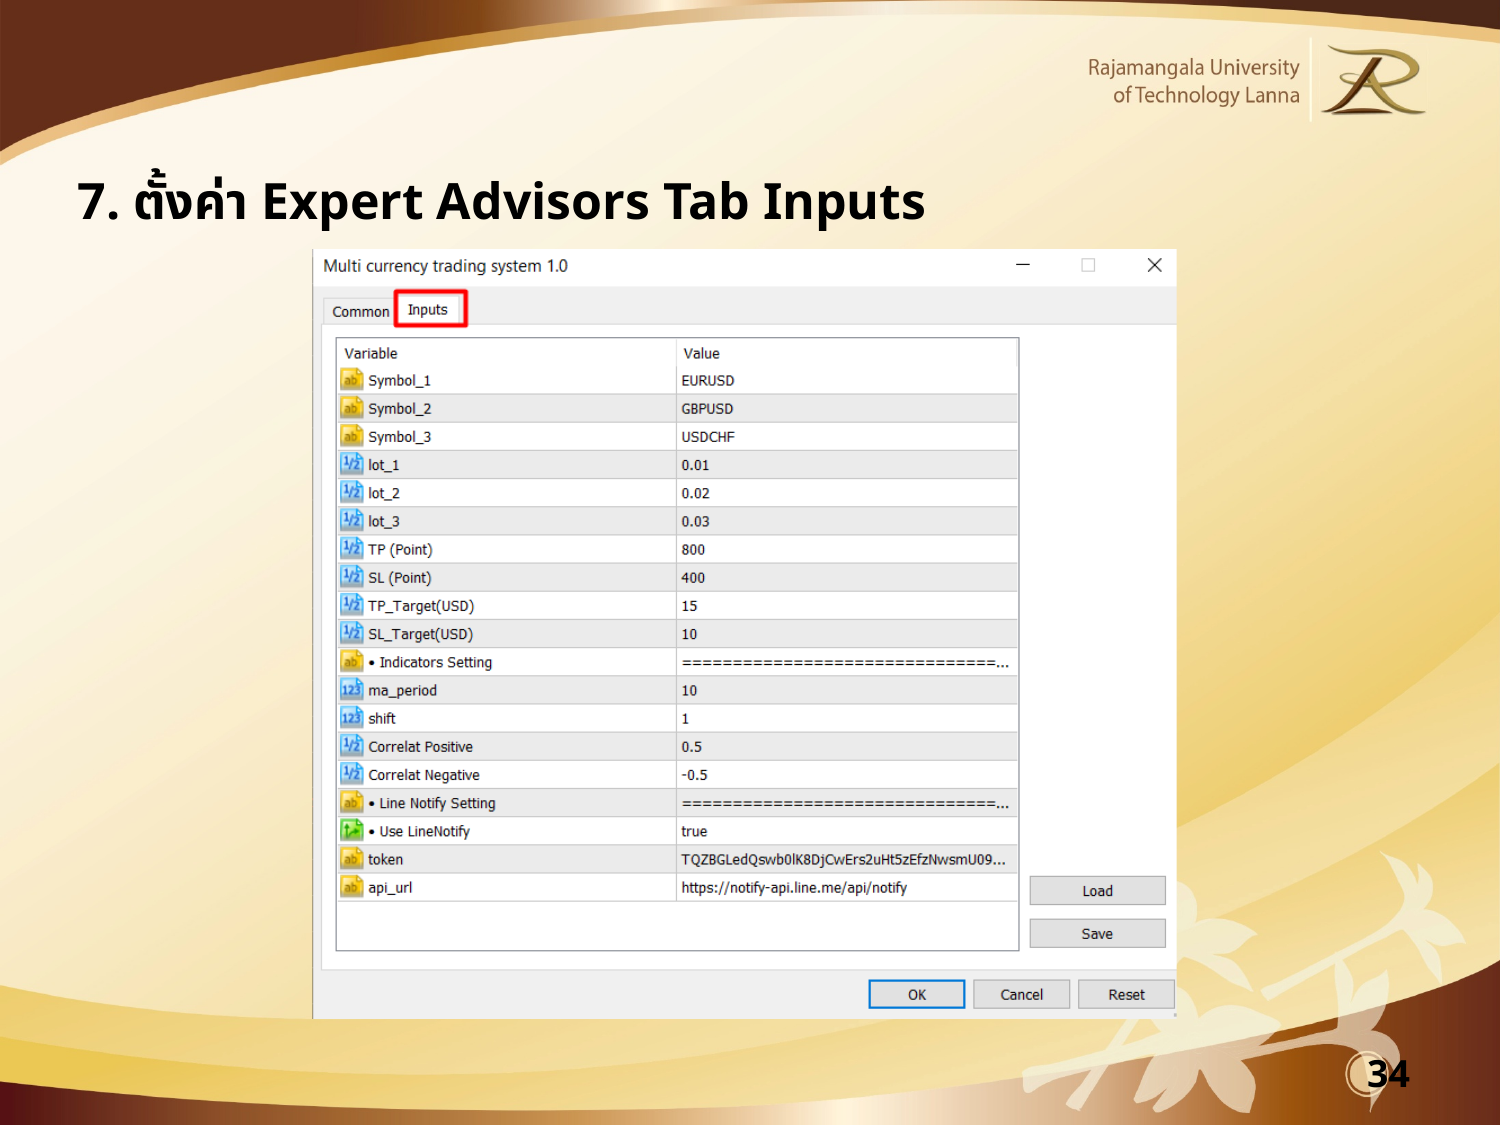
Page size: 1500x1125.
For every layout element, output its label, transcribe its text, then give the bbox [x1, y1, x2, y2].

picture [0, 0, 1500, 1125]
text_box 34 [1074, 1042, 1425, 1103]
text_box 7. ตั้งค่า Expert Advisors Tab Inputs [62, 161, 1500, 237]
